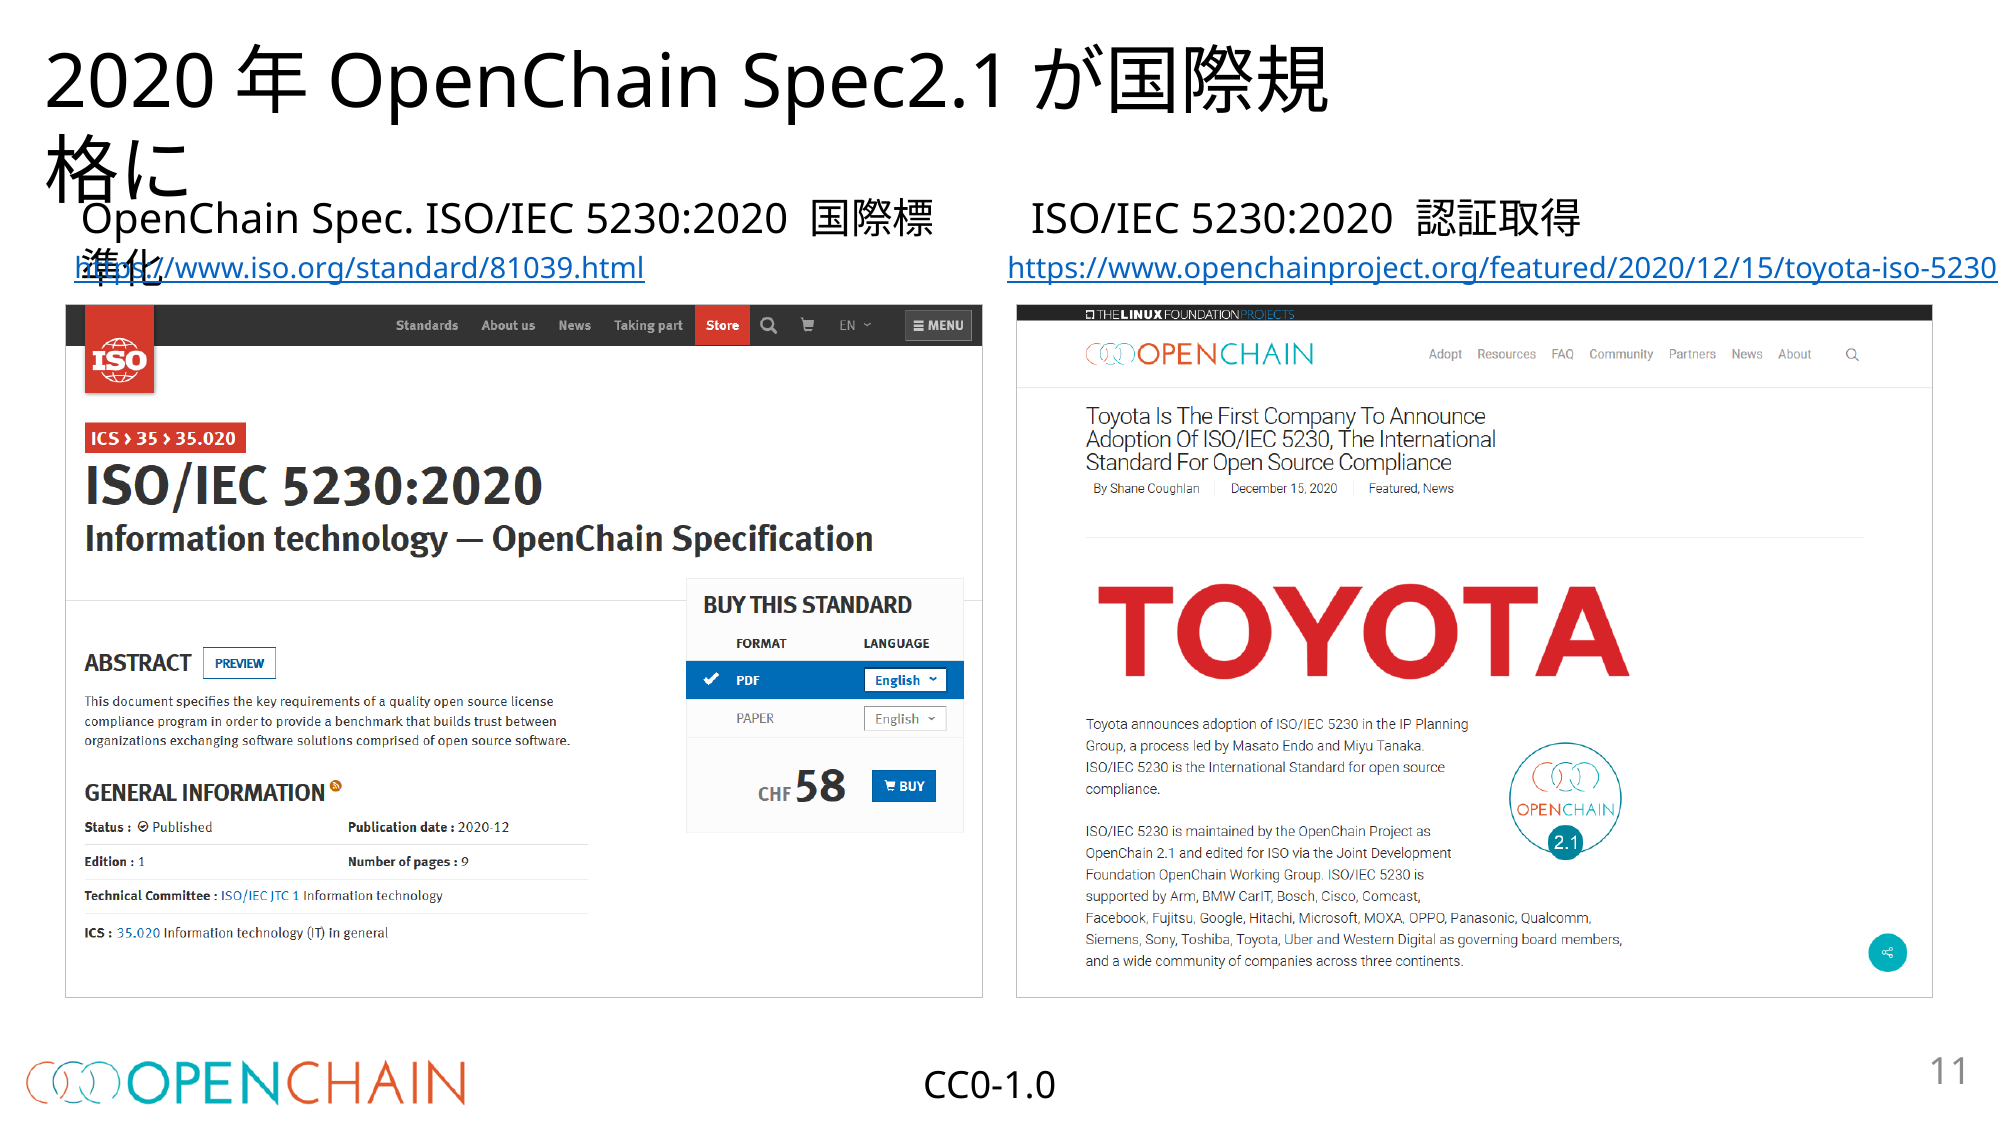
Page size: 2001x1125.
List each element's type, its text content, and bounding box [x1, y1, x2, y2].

text_box https://www.iso.org/standard/81039.html [59, 242, 660, 297]
picture [25, 1059, 466, 1106]
picture [1016, 304, 1933, 998]
text_box https://www.openchainproject.org/featured/2020/12/15/toyota-iso-5230 [992, 242, 2000, 297]
text_box 2020年OpenChain Spec2.1が国際規格に [29, 25, 1413, 220]
text_box ISO/IEC 5230:2020 認証取得 [1016, 184, 1933, 242]
text_box CC0-1.0 [621, 1053, 1072, 1114]
text_box OpenChain Spec. ISO/IEC 5230:2020 国際標準化 [65, 184, 983, 304]
slide_number 11 [1536, 1042, 1987, 1103]
picture [65, 304, 983, 998]
